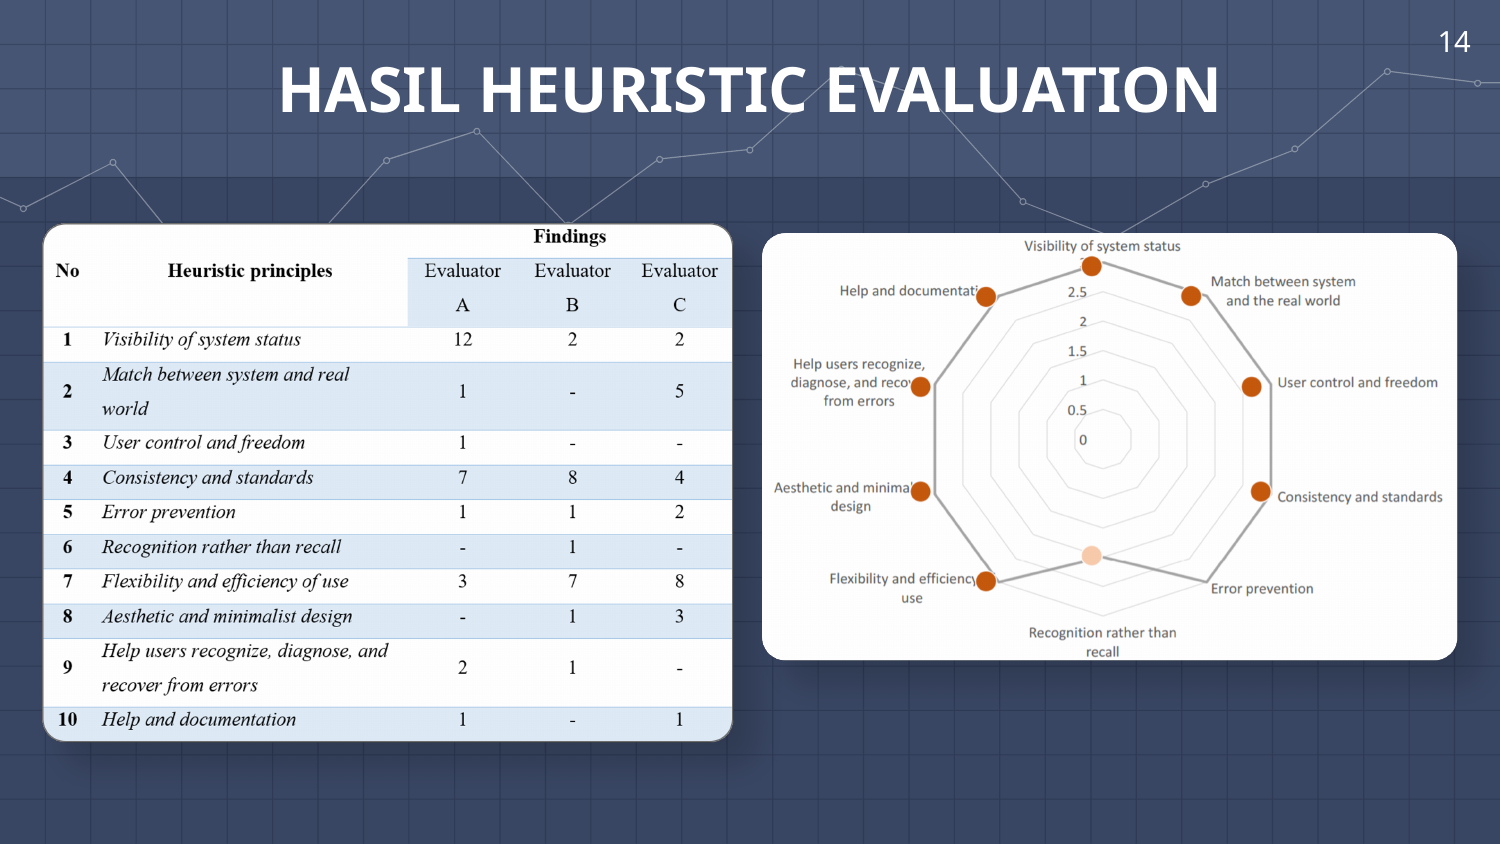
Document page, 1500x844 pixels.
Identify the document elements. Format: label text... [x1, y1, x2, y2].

picture [30, 211, 1500, 801]
text_box HASIL HEURISTIC EVALUATION [0, 0, 1500, 175]
